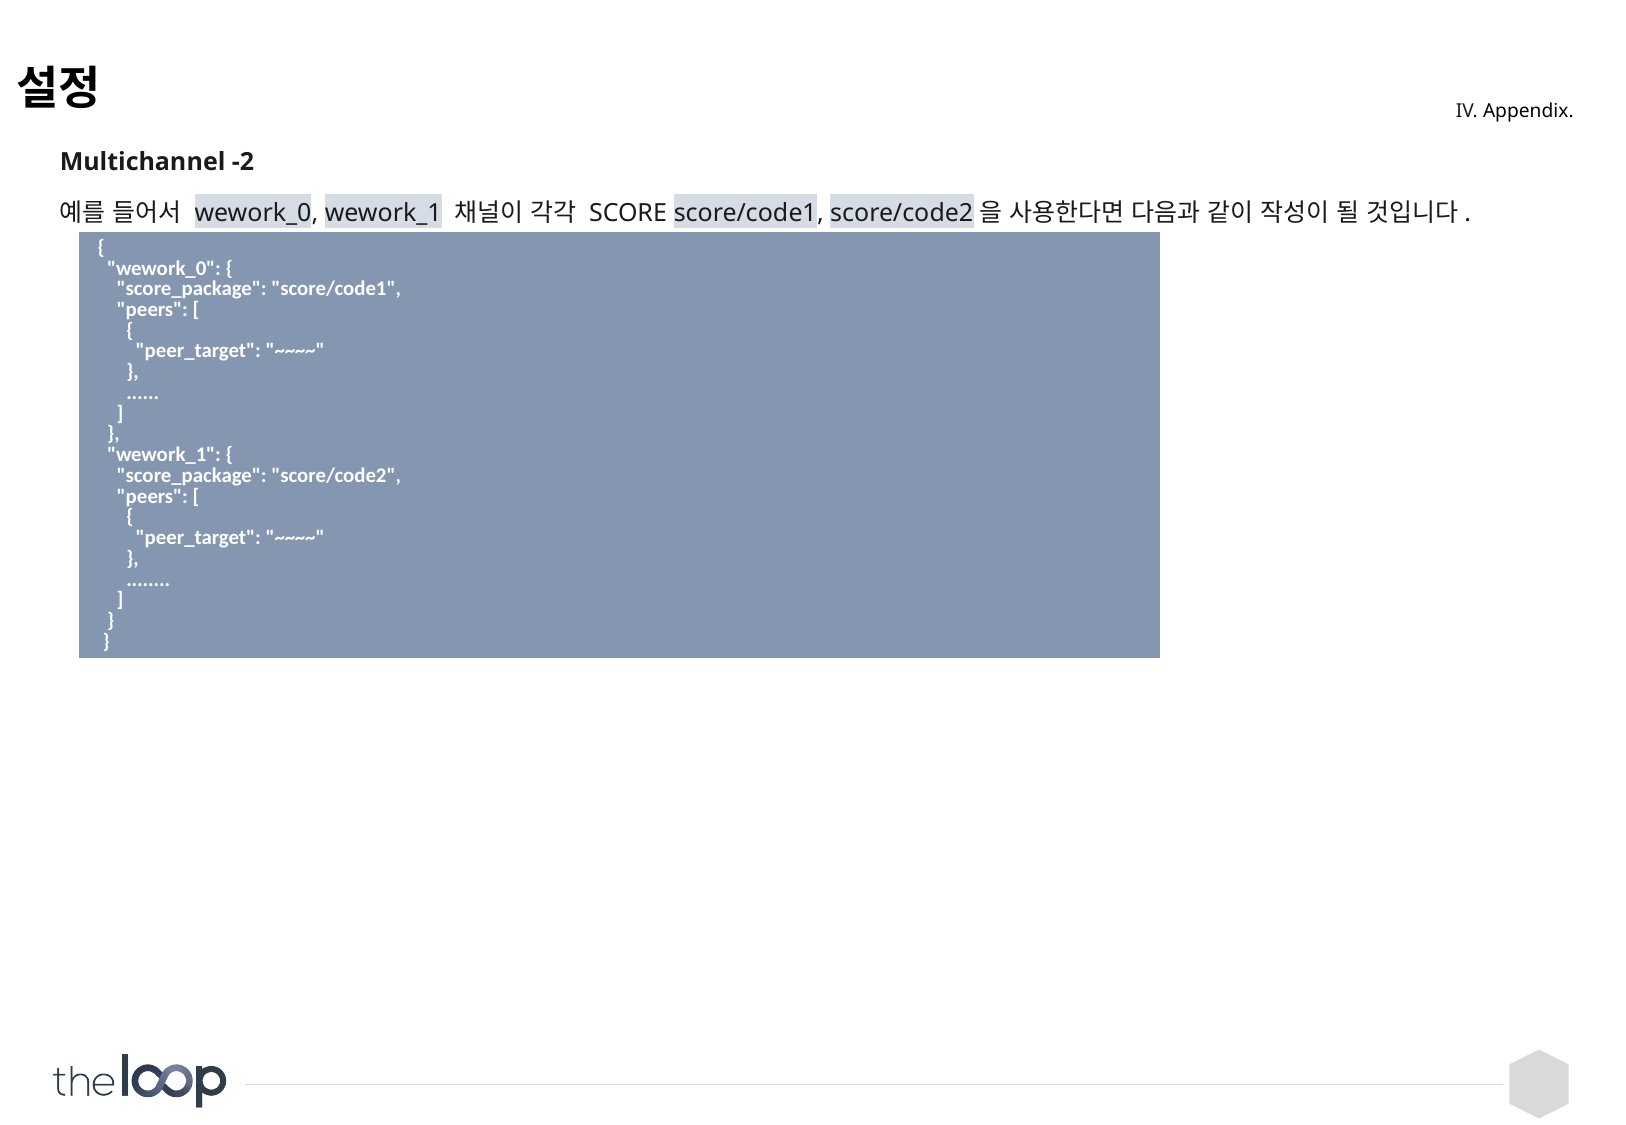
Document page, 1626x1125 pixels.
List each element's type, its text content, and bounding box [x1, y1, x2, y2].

table_header { "wework_0": { "score_package": "score/code1", "peers": [ { "peer_target": "~~~~" }, ...... ] }, "wework_1": { "score_package": "score/code2", "peers": [ { "peer_target": "~~~~" }, ........ ] } } [79, 232, 1160, 658]
text_box IV. Appendix. [1271, 93, 1589, 130]
title 설정 [1, 59, 1471, 121]
picture [21, 1021, 258, 1125]
list Multichannel -2 예를 들어서 wework_0, wework_1 채널이 각각 SCORE score/code1, score/code2을 사용한다면 다음과 같이 작성이 될 것입니다. [44, 137, 1514, 222]
